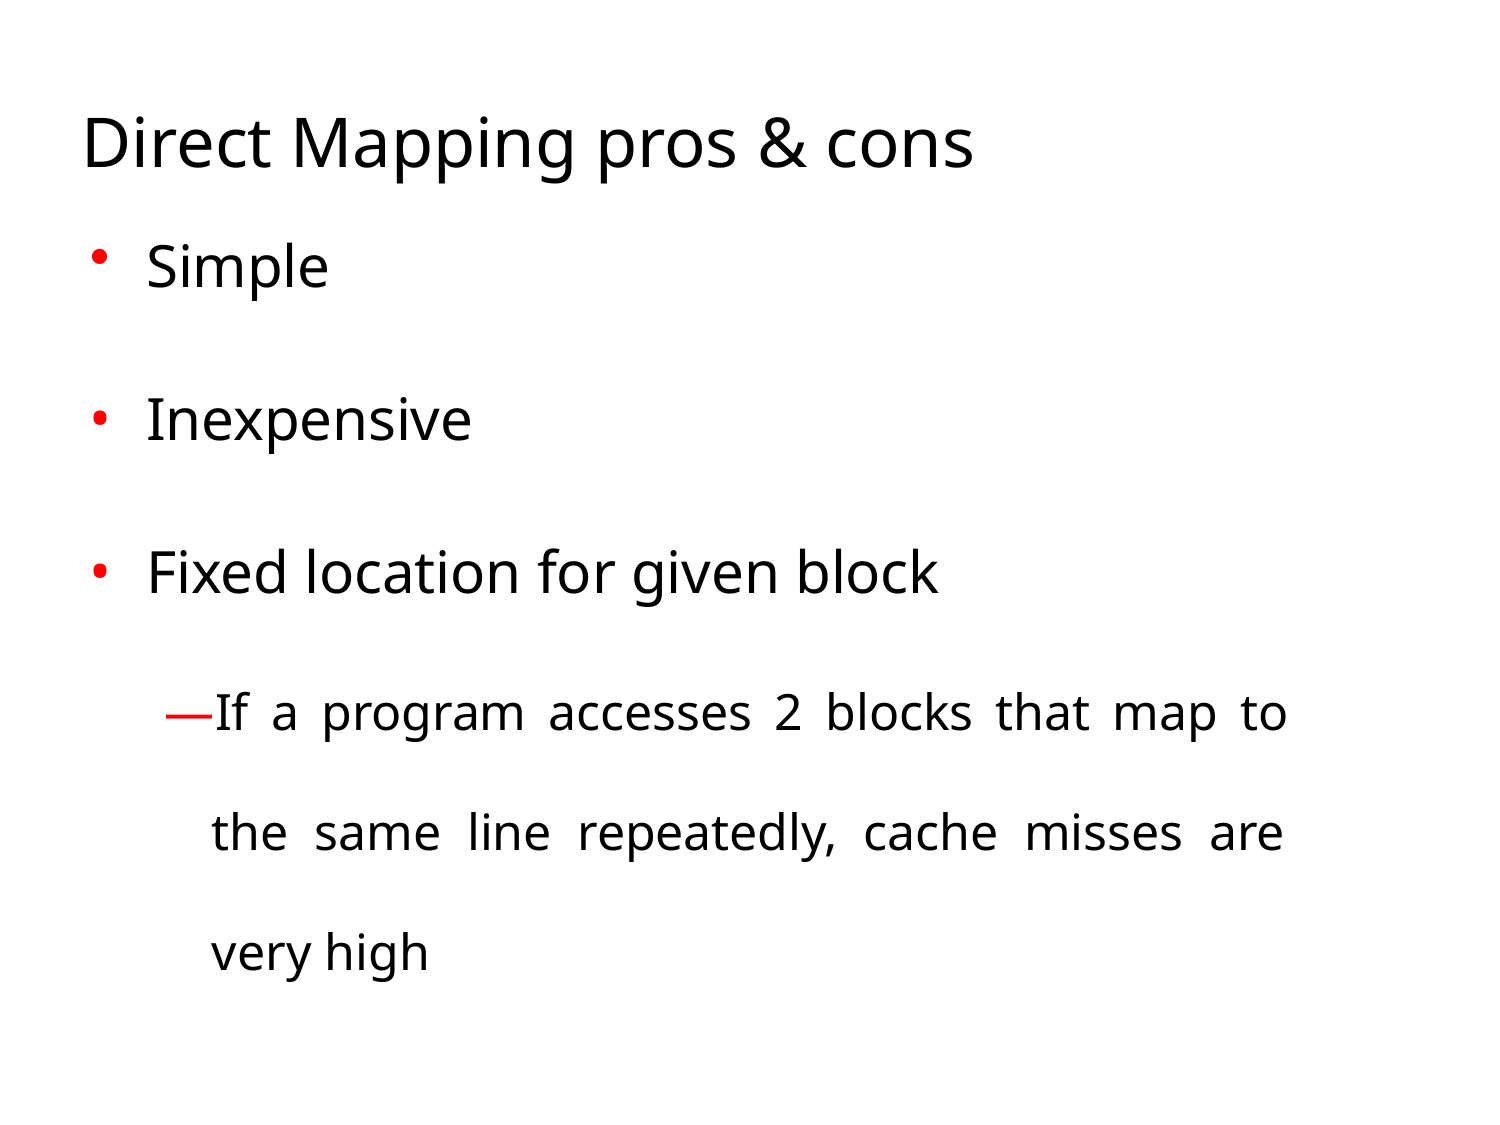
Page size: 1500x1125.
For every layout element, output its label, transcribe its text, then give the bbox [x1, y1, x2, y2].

text_box Simple Inexpensive Fixed location for given block —If a program accesses 2 blocks that map to the same line repeatedly, cache misses are very high [87, 227, 1312, 981]
title Direct Mapping pros & cons [79, 43, 1475, 234]
